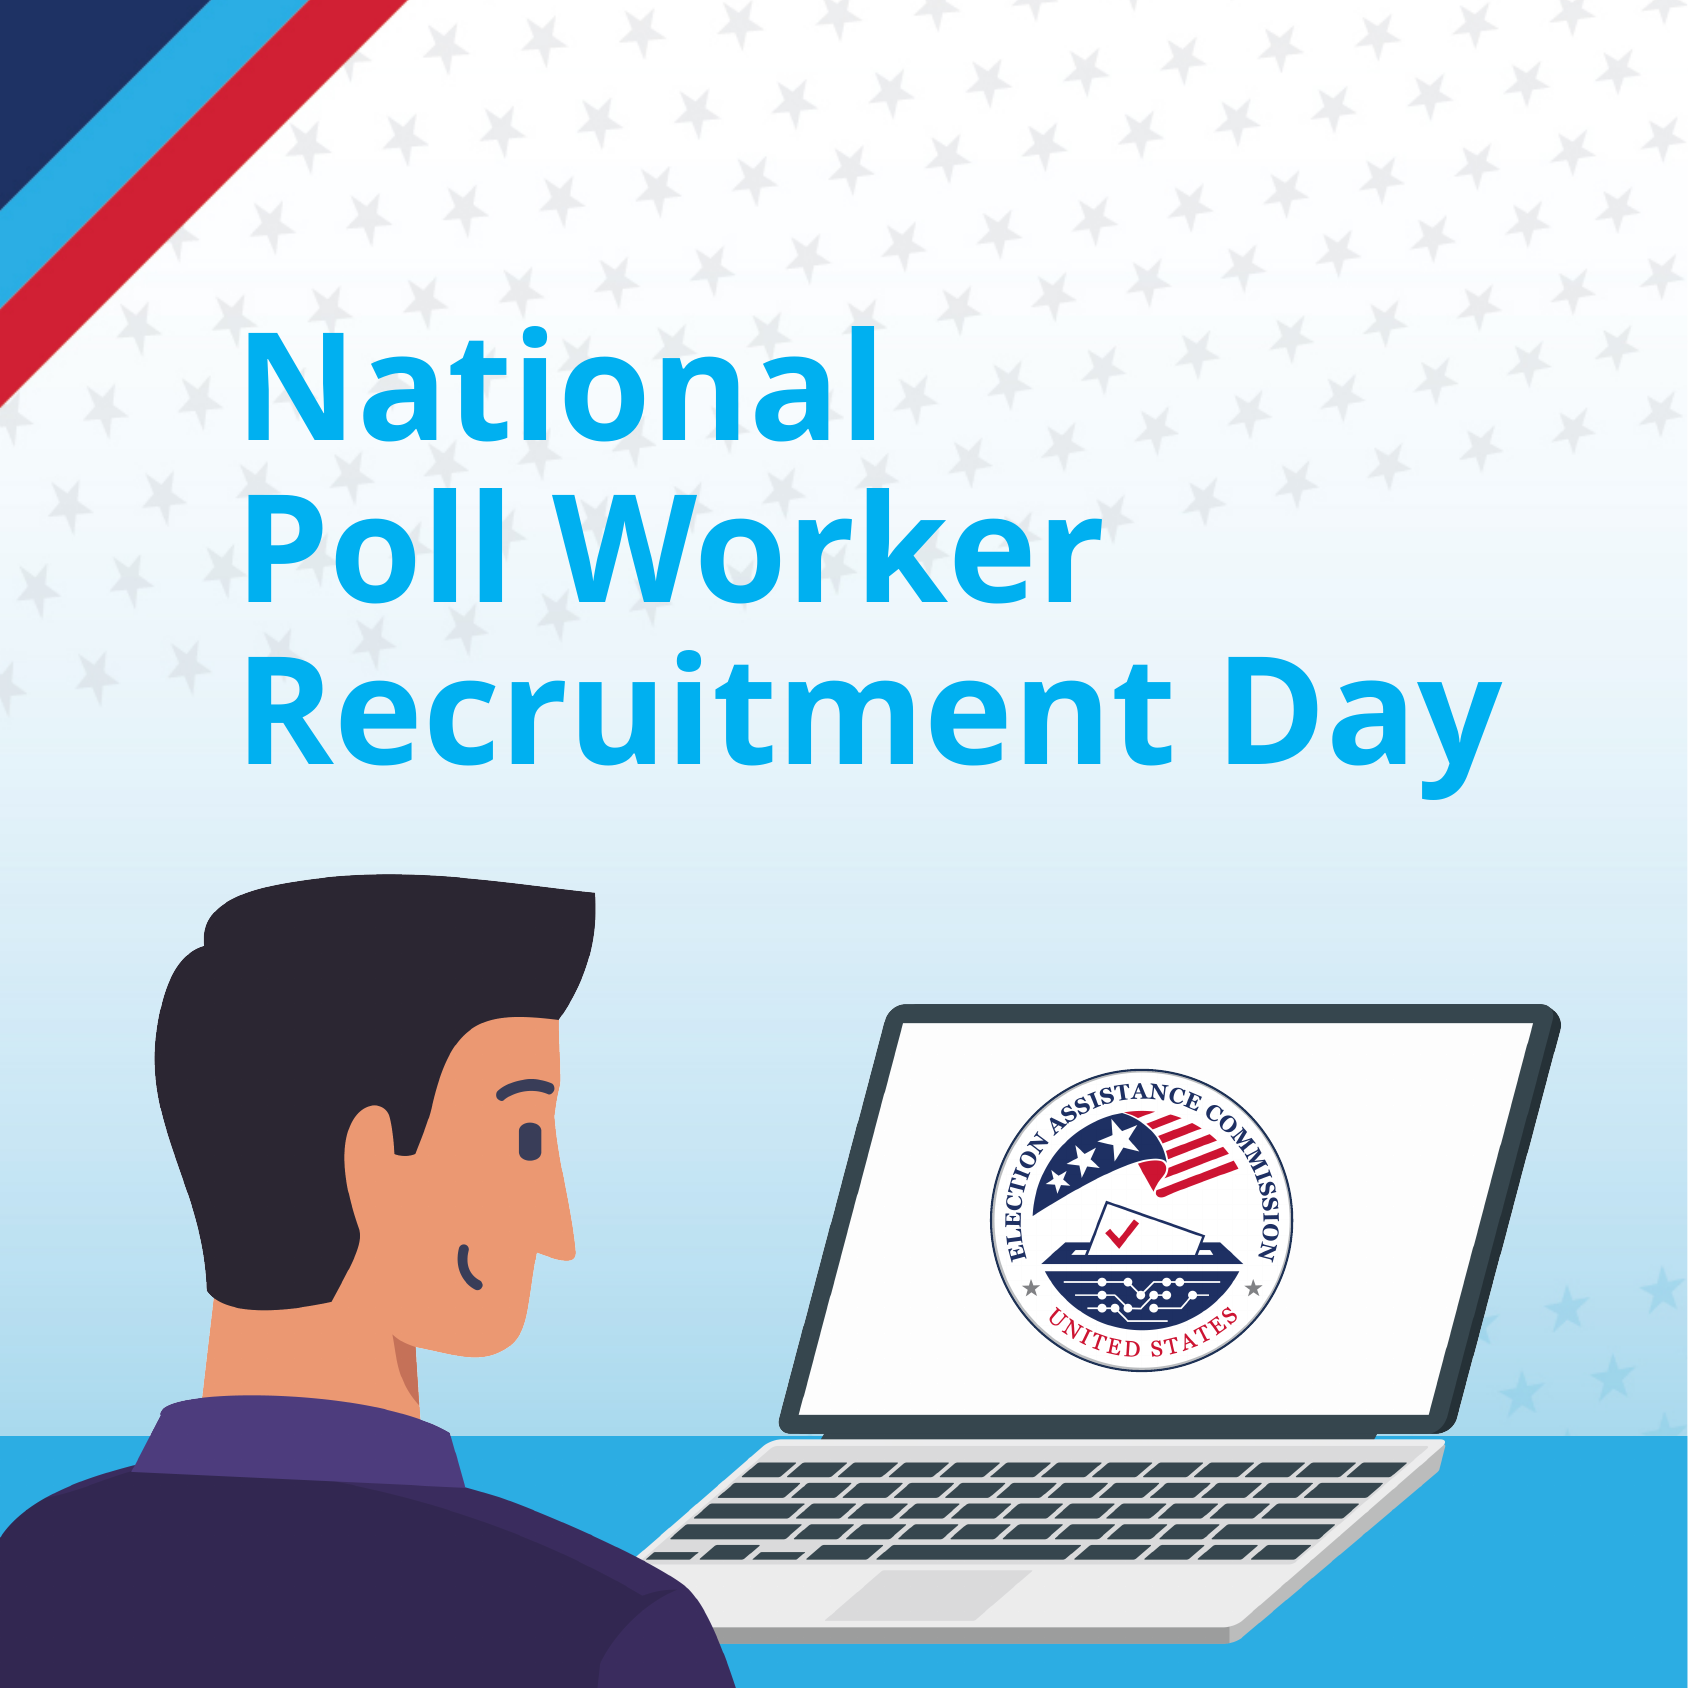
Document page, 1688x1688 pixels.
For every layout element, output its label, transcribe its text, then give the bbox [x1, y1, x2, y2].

picture [0, 0, 1688, 1688]
title National Poll Worker Recruitment Day [220, 316, 1574, 792]
